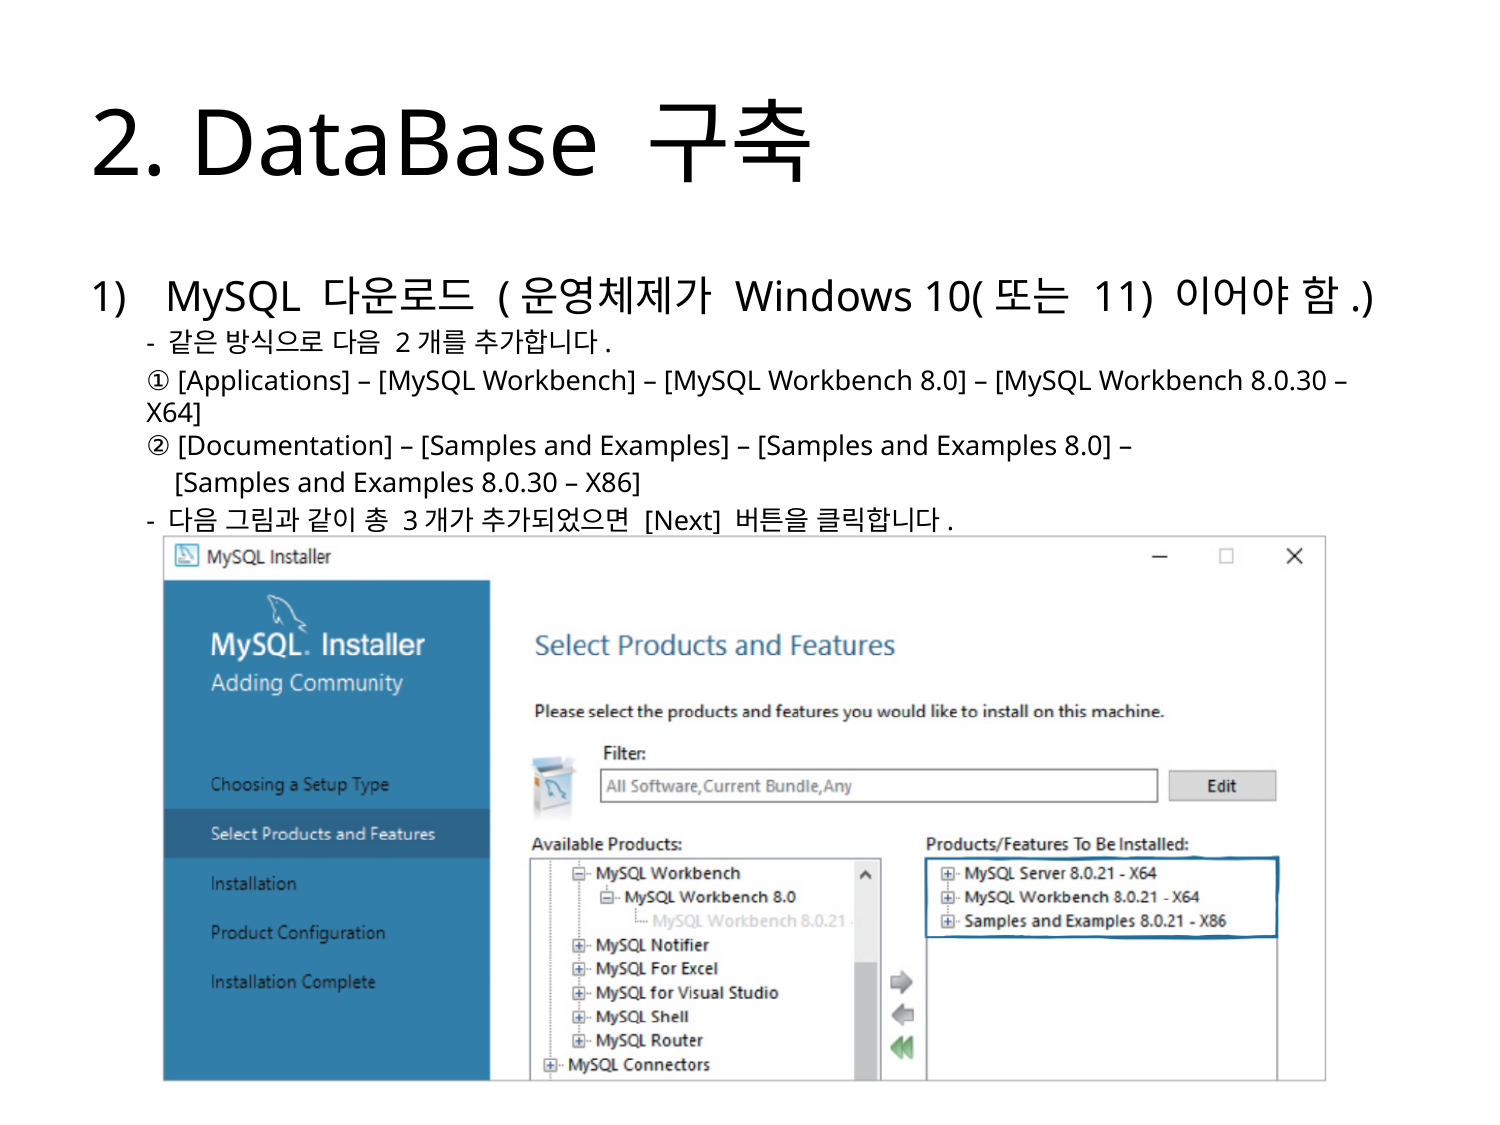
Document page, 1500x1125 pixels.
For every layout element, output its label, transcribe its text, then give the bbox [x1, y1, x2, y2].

picture [159, 534, 1329, 1083]
list MySQL 다운로드 (운영체제가 Windows 10(또는 11) 이어야 함.) - 같은 방식으로 다음 2개를 추가합니다. ① [Applications] – [MySQL Workbench] – [MySQL Workbench 8.0] – [MySQL Workbench 8.0.30 – X64] ② [Documentation] – [Samples and Examples] – [Samples and Examples 8.0] – [Samples and Examples 8.0.30 – X86] - 다음 그림과 같이 총 3개가 추가되었으면 [Next] 버튼을 클릭합니다. [75, 262, 1425, 1005]
title 2. DataBase 구축 [75, 45, 1425, 233]
